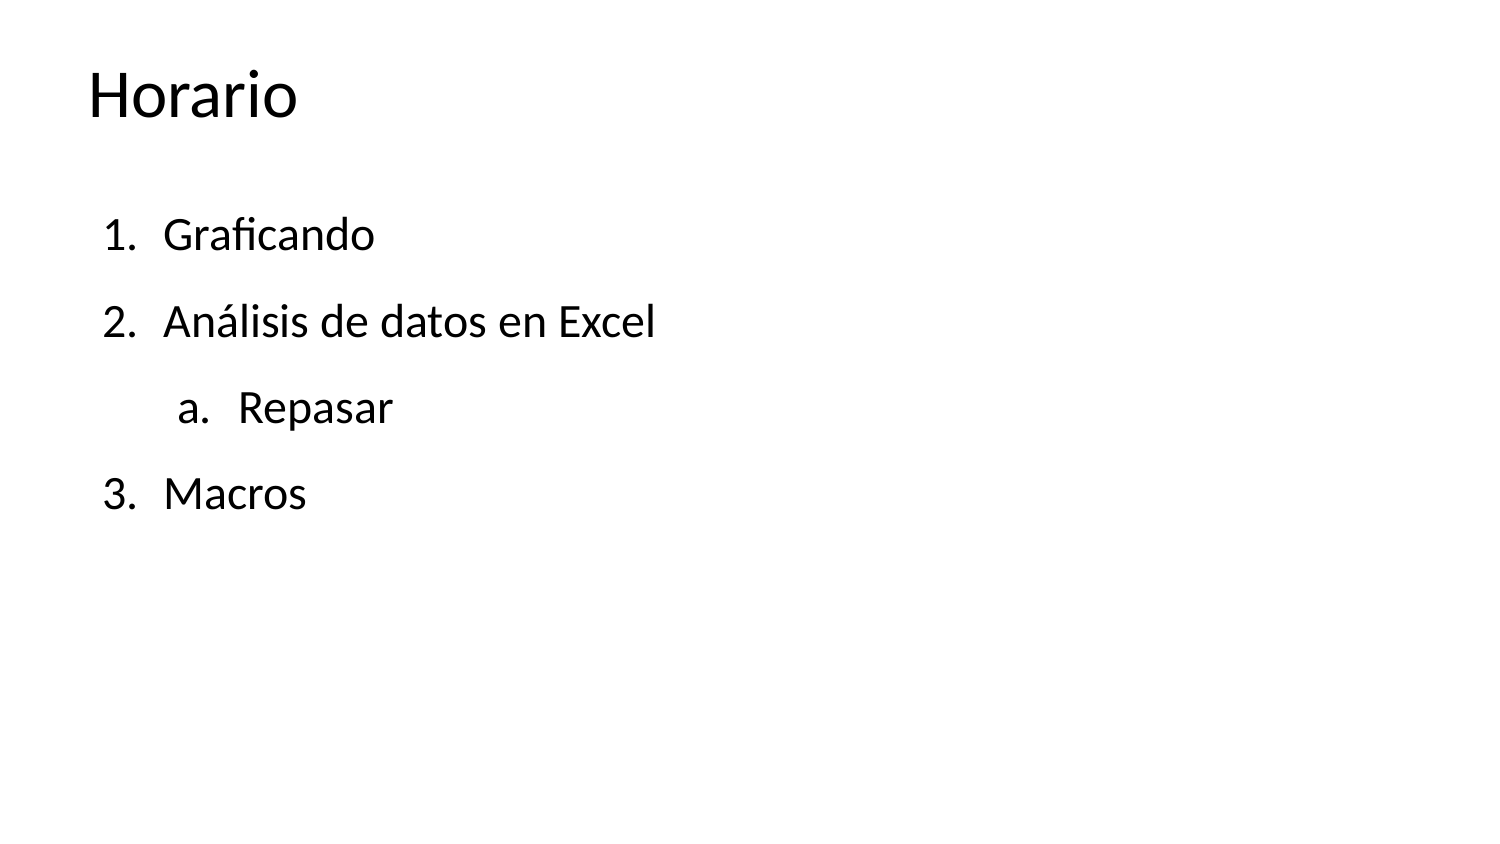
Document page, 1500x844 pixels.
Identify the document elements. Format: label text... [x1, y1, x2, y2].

list Graficando Análisis de datos en Excel Repasar Macros [77, 168, 1048, 570]
title Horario [77, 33, 1048, 157]
